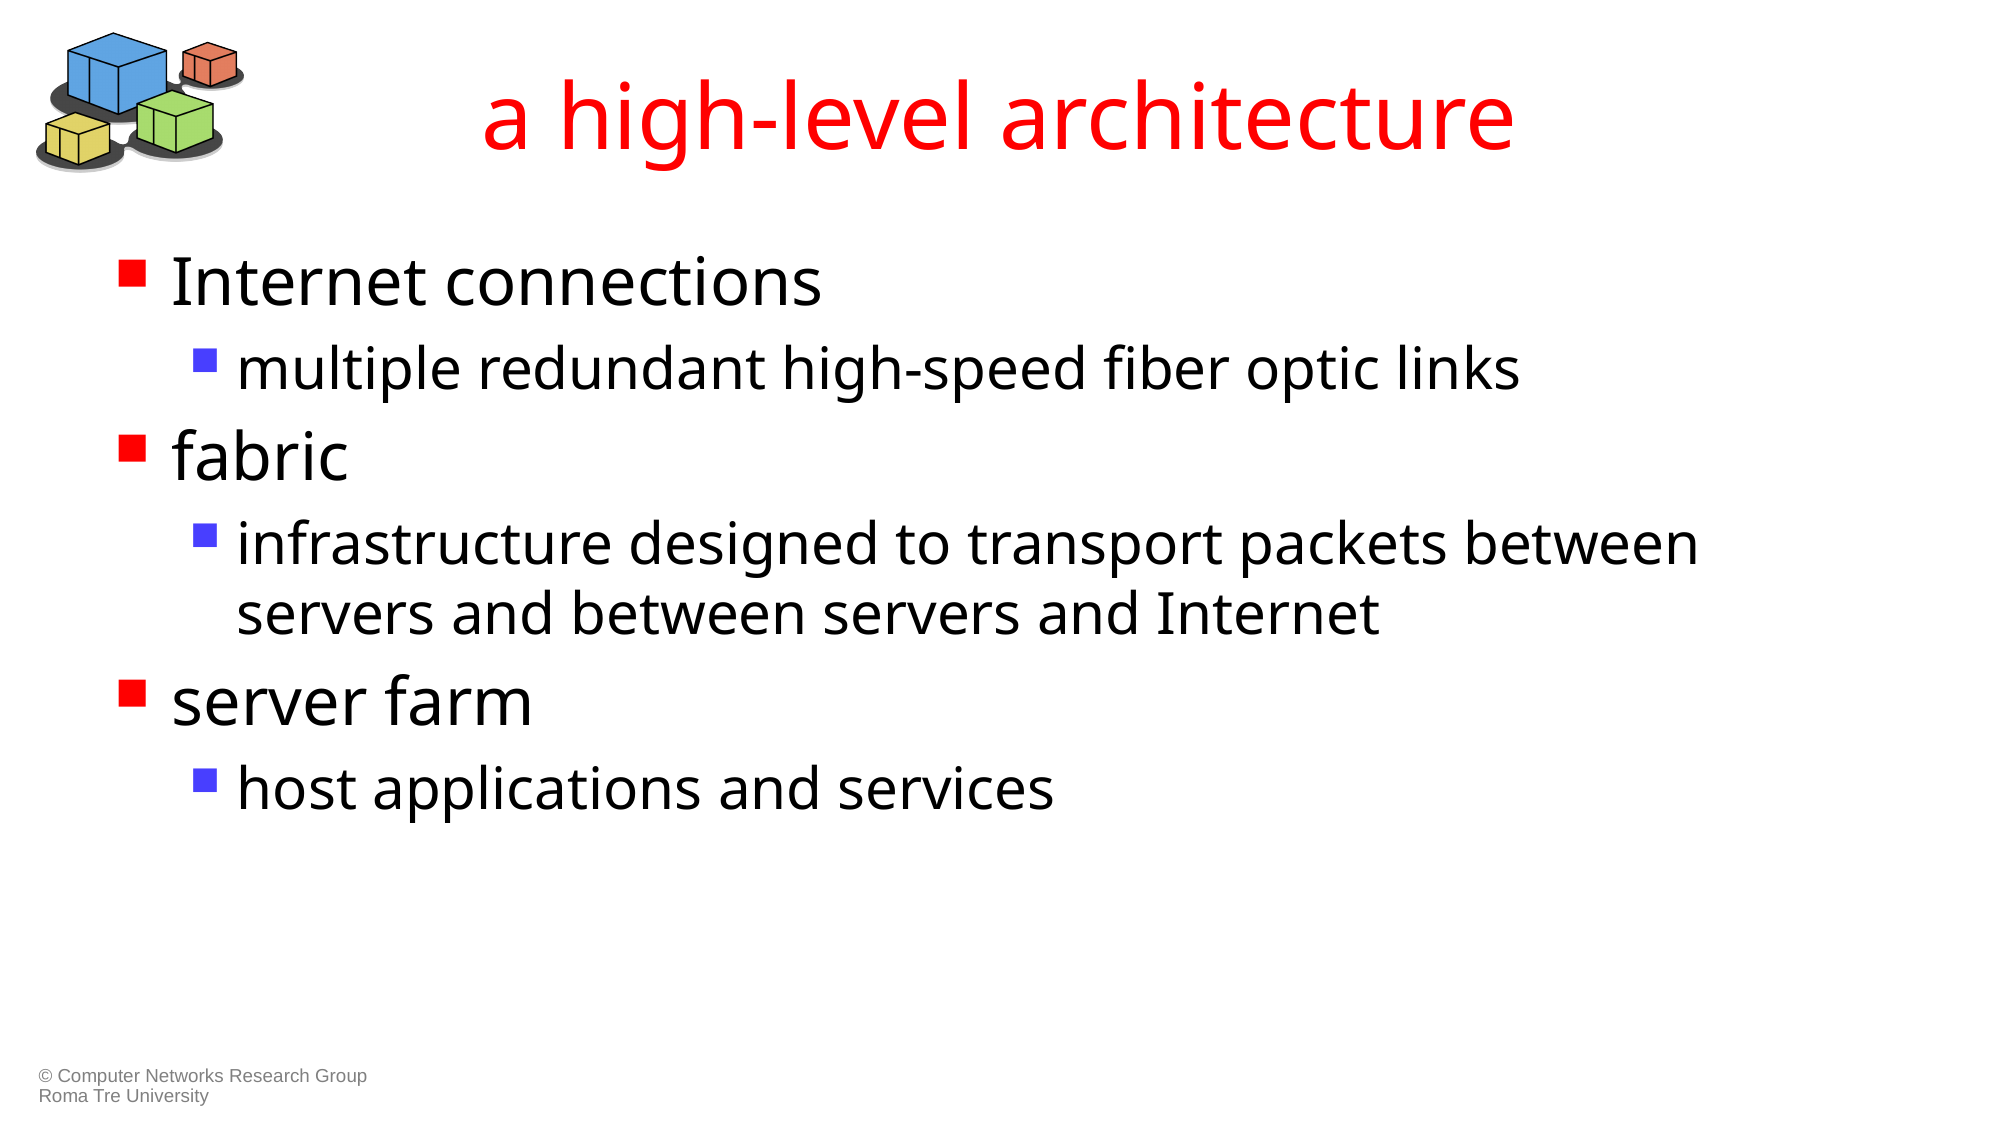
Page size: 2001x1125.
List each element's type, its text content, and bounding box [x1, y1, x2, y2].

title a high-level architecture [99, 19, 1900, 207]
picture [36, 32, 99, 173]
list Internet connections multiple redundant high-speed fiber optic links fabric infrastructure designed to transport packets between servers and between servers and Internet server farm host applications and services [99, 231, 1900, 1005]
